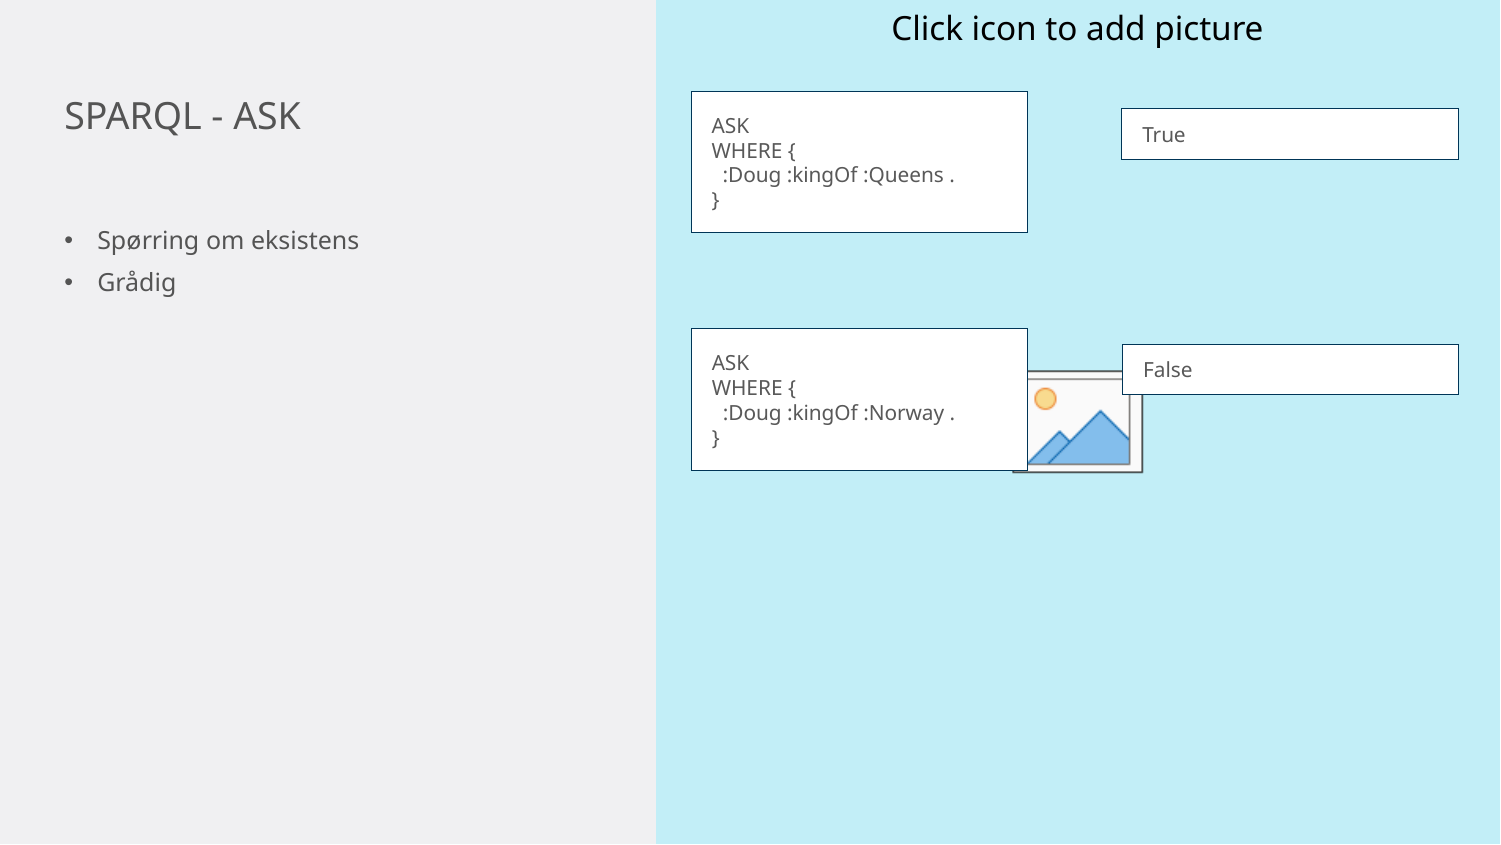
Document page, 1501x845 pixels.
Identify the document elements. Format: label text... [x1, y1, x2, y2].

title SPARQL - ASK [64, 92, 621, 138]
picture [655, 0, 1501, 844]
list Spørring om eksistens Grådig [64, 212, 641, 770]
